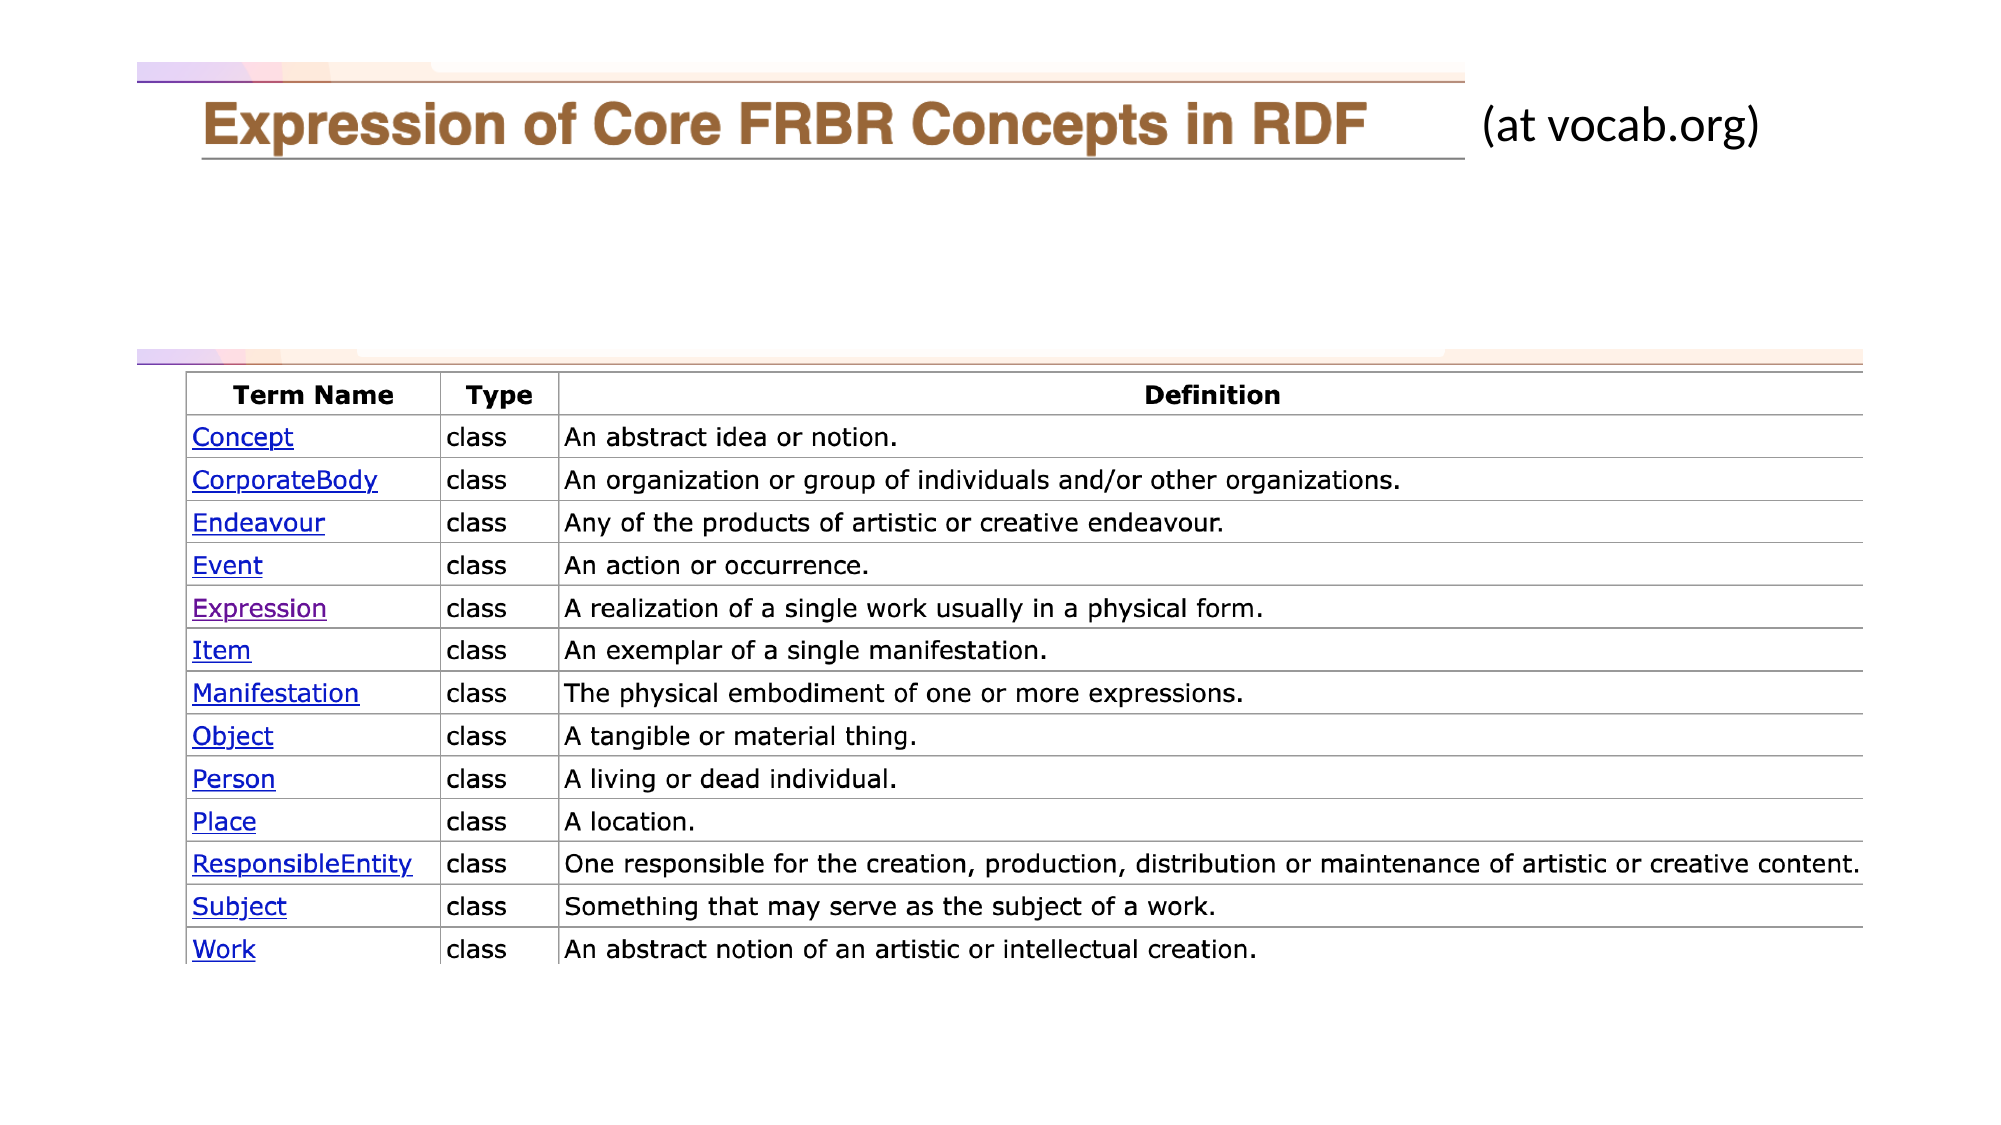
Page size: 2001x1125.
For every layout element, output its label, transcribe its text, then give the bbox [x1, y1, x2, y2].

picture [137, 62, 1465, 184]
text_box (at vocab.org) [1465, 83, 1776, 159]
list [137, 349, 1863, 964]
